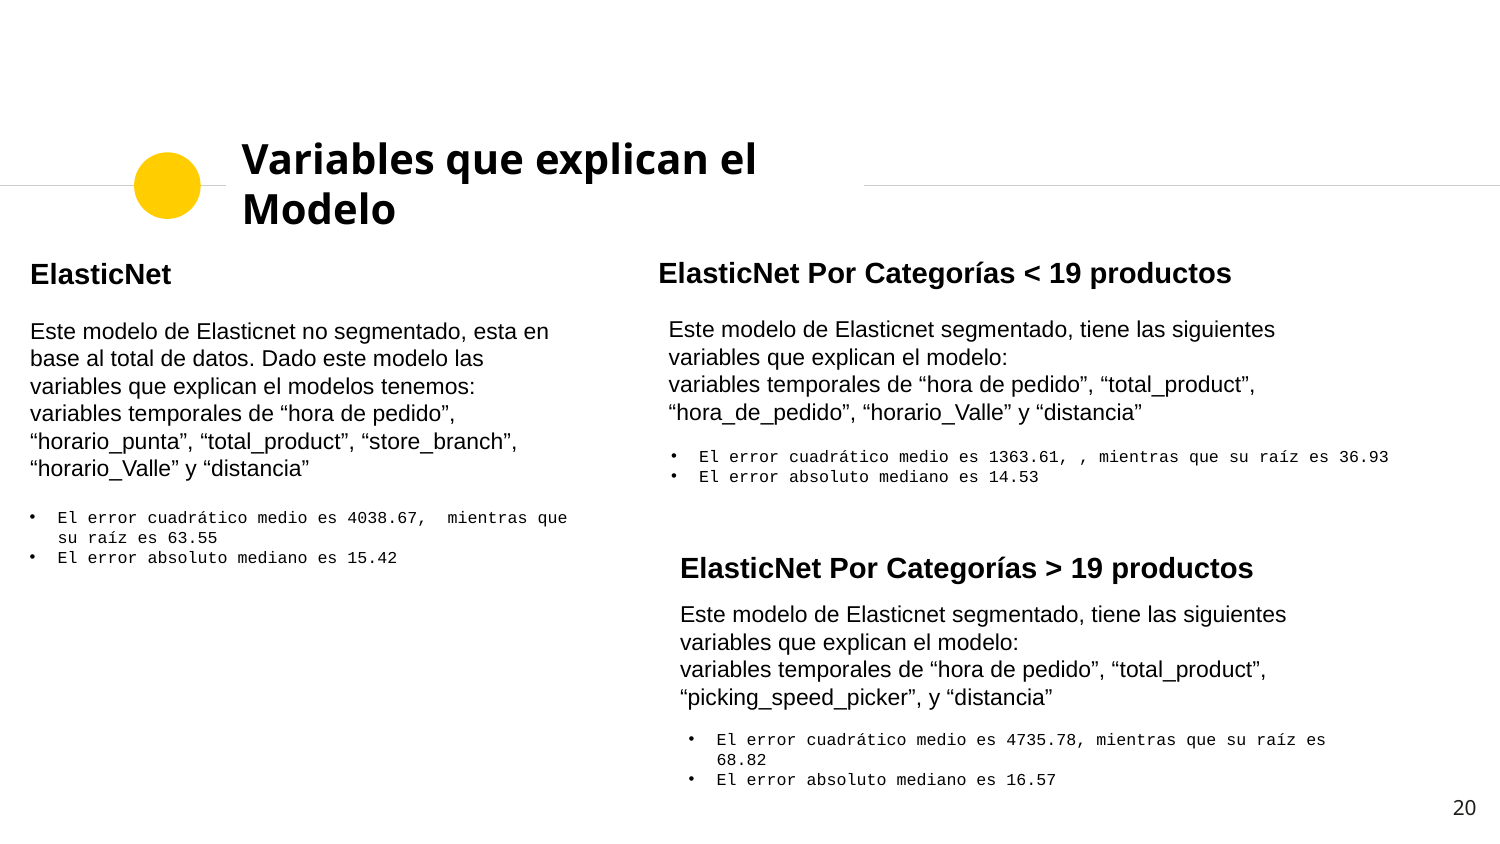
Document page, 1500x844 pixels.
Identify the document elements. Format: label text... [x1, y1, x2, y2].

text_box El error cuadrático medio es 4038.67, mientras que su raíz es 63.55 El error absoluto mediano es 15.42 [29, 507, 588, 568]
text_box ElasticNet [15, 247, 258, 298]
text_box ElasticNet Por Categorías < 19 productos [643, 246, 1319, 297]
text_box El error cuadrático medio es 1363.61, , mientras que su raíz es 36.93 El error absoluto mediano es 14.53 [671, 445, 1392, 486]
text_box El error cuadrático medio es 4735.78, mientras que su raíz es 68.82 El error absoluto mediano es 16.57 [688, 729, 1383, 789]
text_box Este modelo de Elasticnet segmentado, tiene las siguientes variables que explican el modelo: variables temporales de “hora de pedido”, “total_product”, “picking_speed_picker”, y “distancia” [665, 592, 1393, 718]
text_box ElasticNet Por Categorías > 19 productos [665, 542, 1418, 592]
text_box Este modelo de Elasticnet segmentado, tiene las siguientes variables que explican el modelo: variables temporales de “hora de pedido”, “total_product”, “hora_de_pedido”, “horario_Valle” y “distancia” [654, 307, 1382, 432]
title Variables que explican el Modelo [226, 146, 863, 219]
text_box Este modelo de Elasticnet no segmentado, esta en base al total de datos. Dado este modelo las variables que explican el modelos tenemos: variables temporales de “hora de pedido”, “horario_punta”, “total_product”, “store_branch”, “horario_Valle” y “distancia” [15, 309, 588, 489]
slide_number 20 [1401, 779, 1492, 844]
